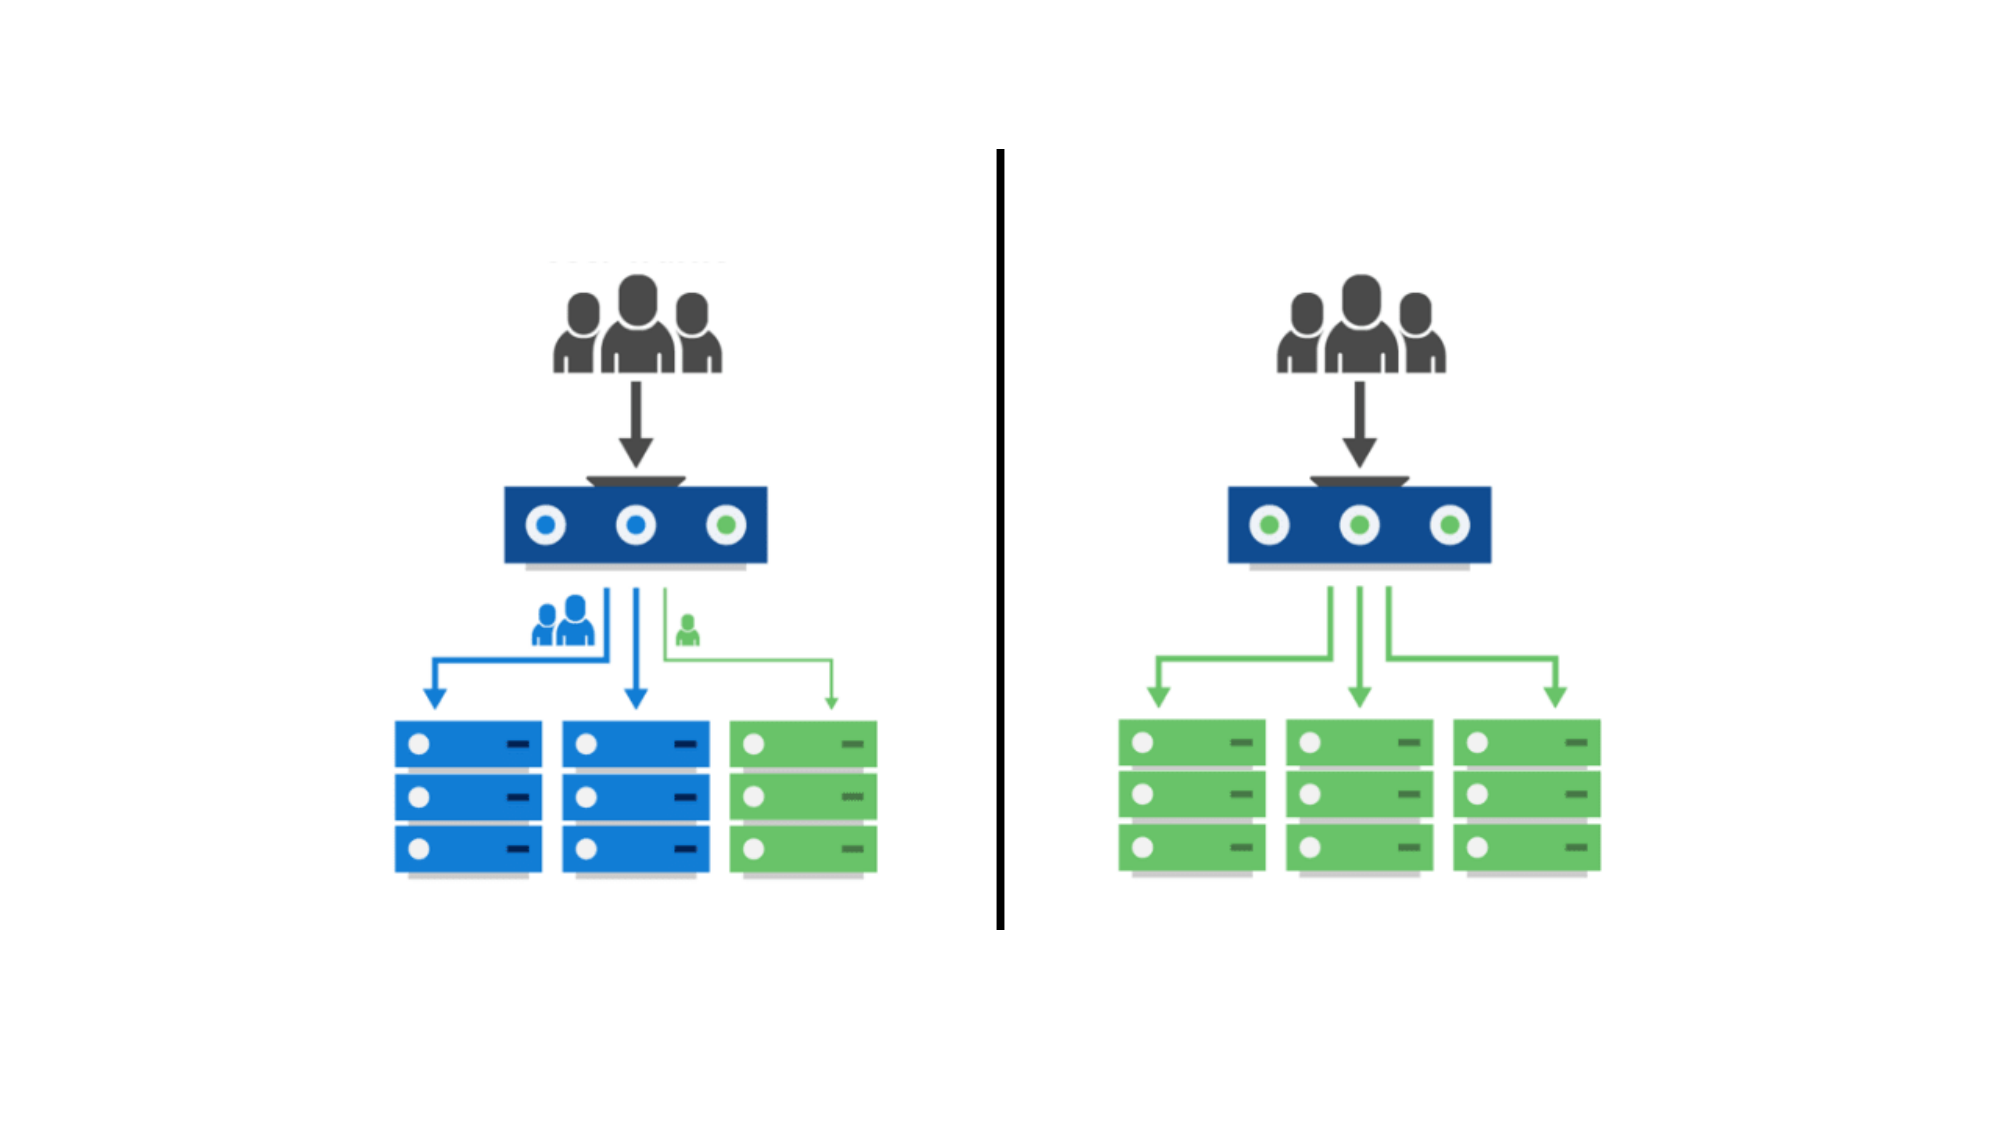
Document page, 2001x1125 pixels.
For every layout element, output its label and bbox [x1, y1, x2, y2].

picture [312, 149, 1688, 930]
